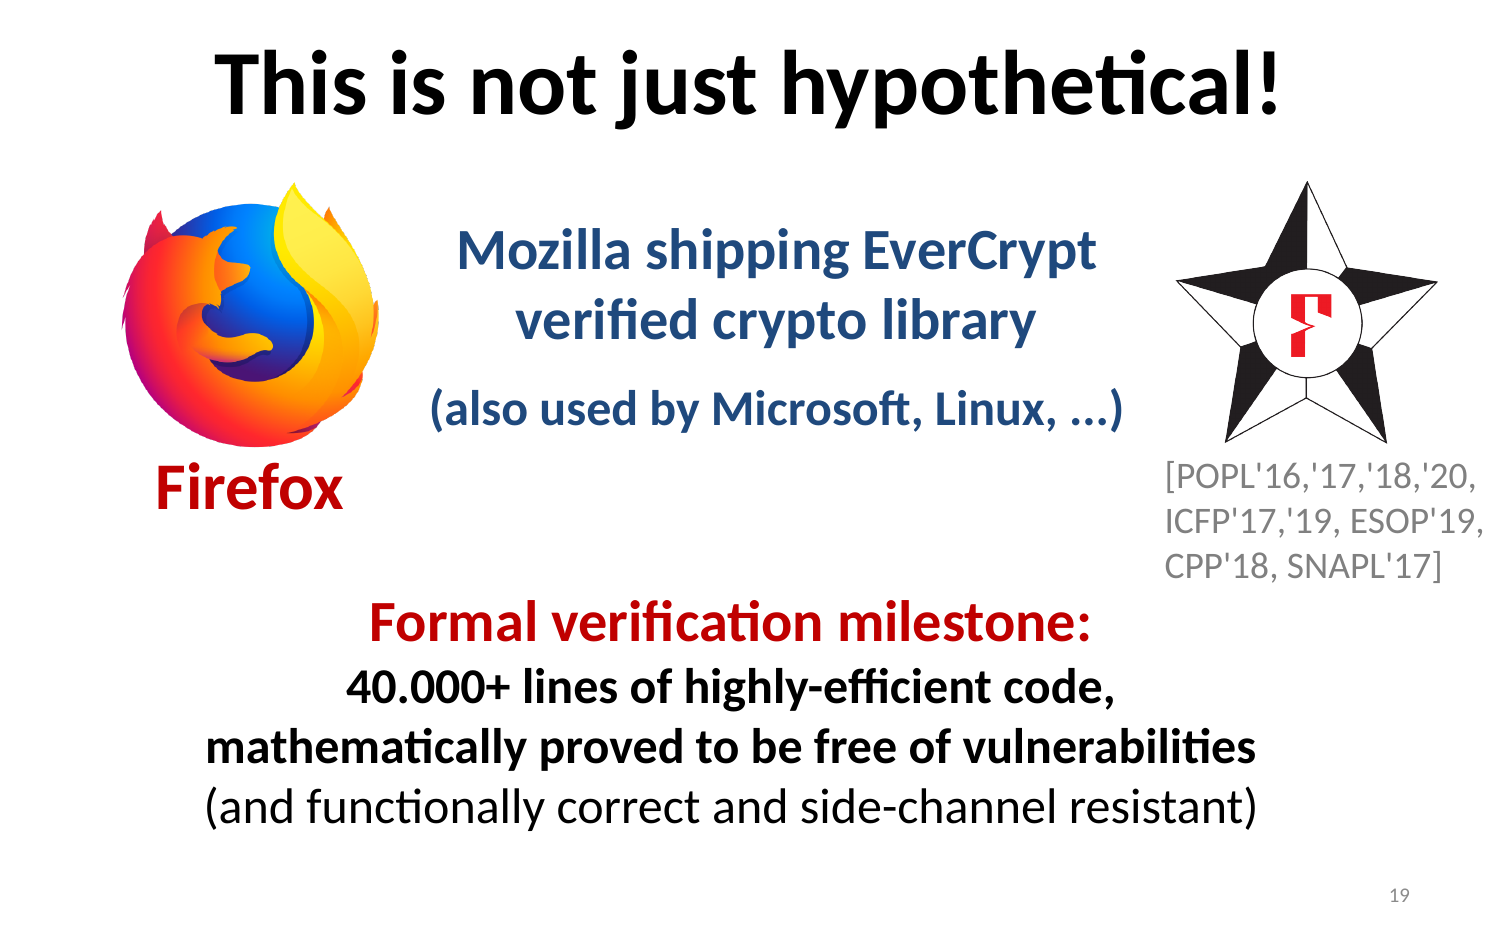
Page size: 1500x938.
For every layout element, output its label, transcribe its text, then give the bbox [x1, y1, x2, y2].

text_box Firefox [140, 466, 359, 530]
text_box Mozilla shipping EverCrypt verified crypto library (also used by Microsoft, Linux, ...) [413, 203, 1140, 444]
picture [1174, 180, 1438, 444]
text_box [POPL'16,'17,'18,'20, ICFP'17,'19, ESOP'19, CPP'18, SNAPL'17] [1149, 443, 1500, 594]
picture [112, 180, 388, 457]
title This is not just hypothetical! [75, 0, 1425, 157]
slide_number 19 [1074, 868, 1425, 919]
text_box Formal verification milestone: 40.000+ lines of highly-efficient code, mathematically proved to be free of vulnerabilities (and functionally correct and side-channel resistant) [188, 576, 1274, 841]
